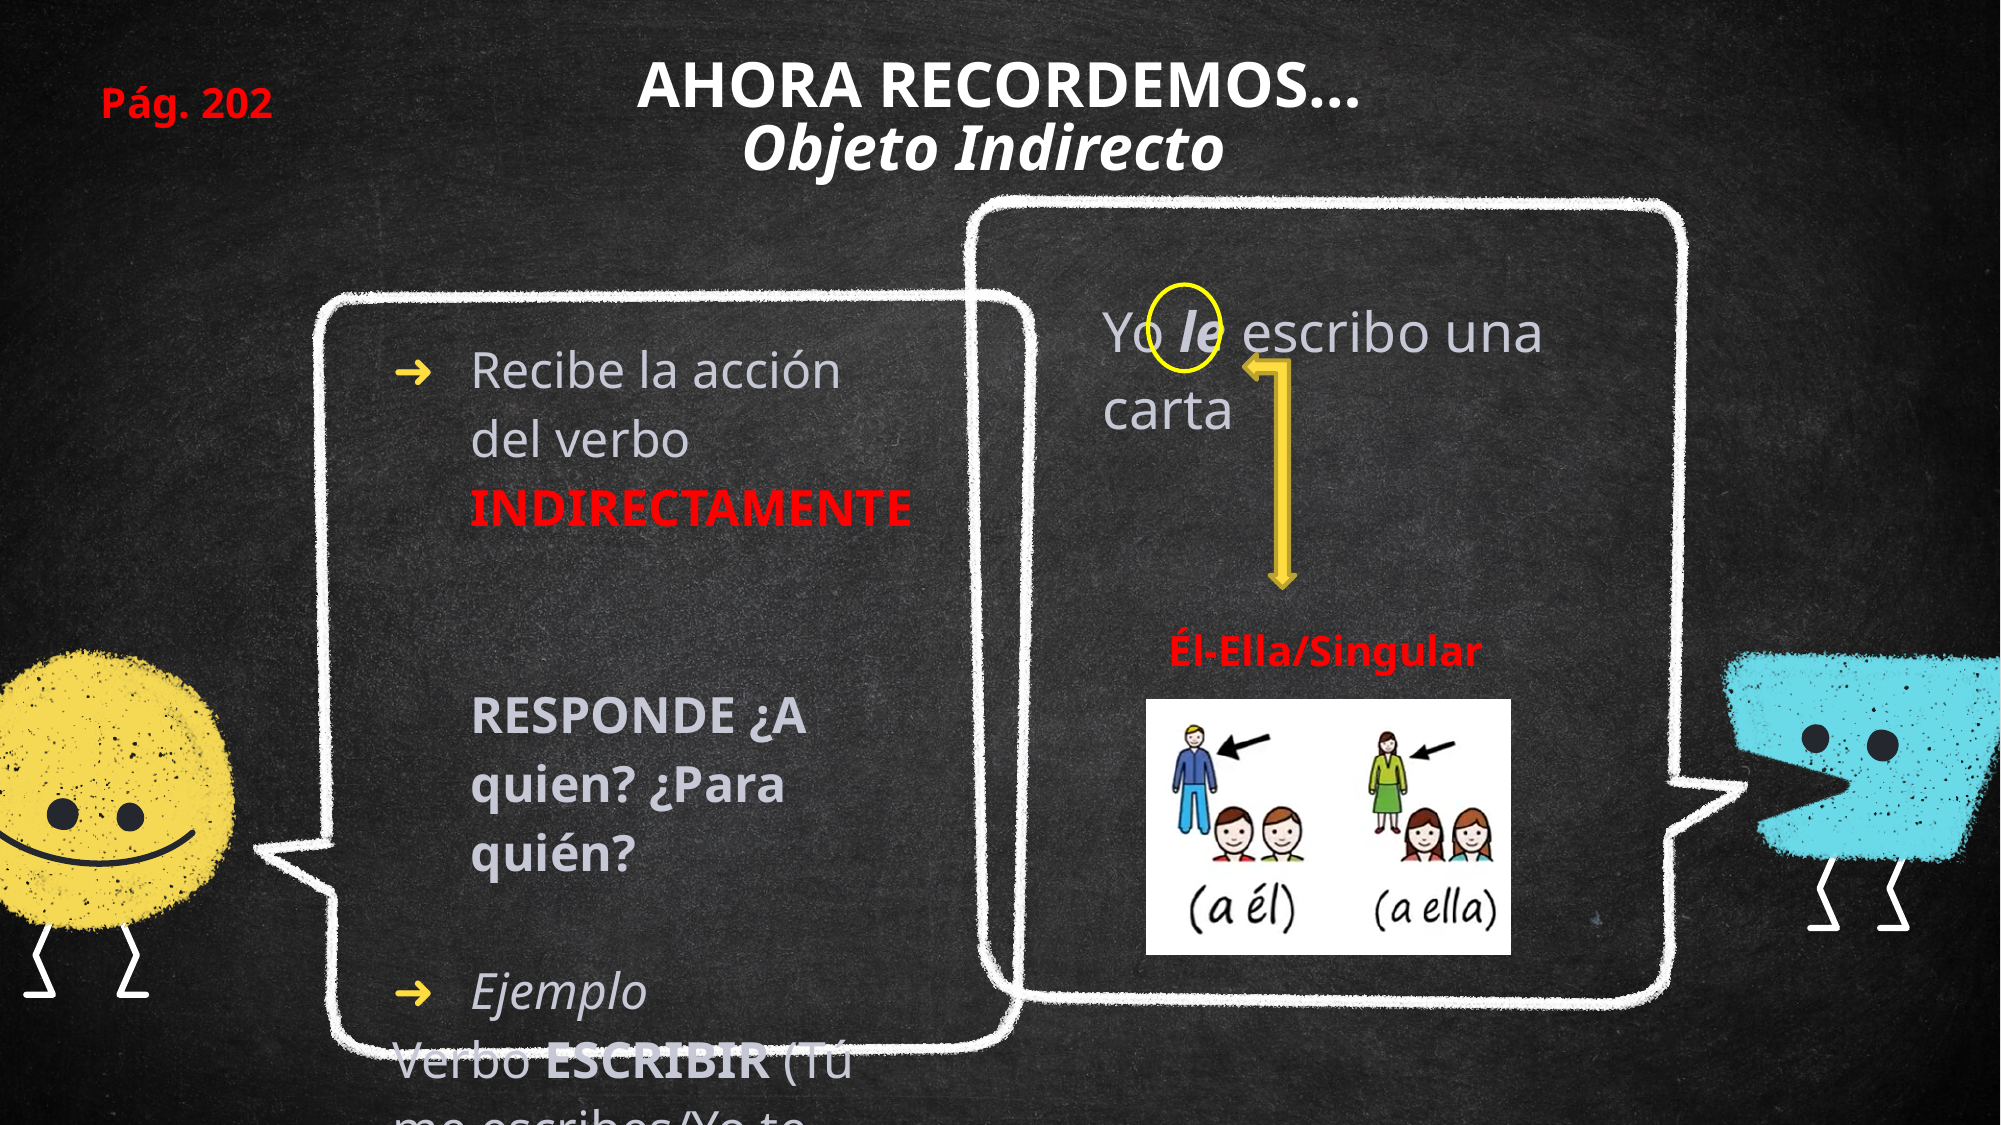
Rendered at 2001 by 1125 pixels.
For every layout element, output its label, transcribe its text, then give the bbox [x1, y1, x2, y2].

text_box [1145, 282, 1223, 374]
text_box Objeto Indirecto [406, 116, 1675, 204]
picture [0, 0, 2001, 1125]
text_box Él-Ella/Singular [1146, 616, 1570, 822]
title AHORA RECORDEMOS… [325, 53, 1675, 116]
text_box Pág. 202 [78, 69, 406, 274]
list Recibe la acción del verbo INDIRECTAMENTE RESPONDE ¿A quien? ¿Para quién? Ejemplo Verbo ESCRIBIR (Tú me escribes/Yo te escribo) [370, 329, 920, 962]
text_box [1241, 351, 1298, 590]
list Yo le escribo una carta [1080, 287, 1630, 920]
